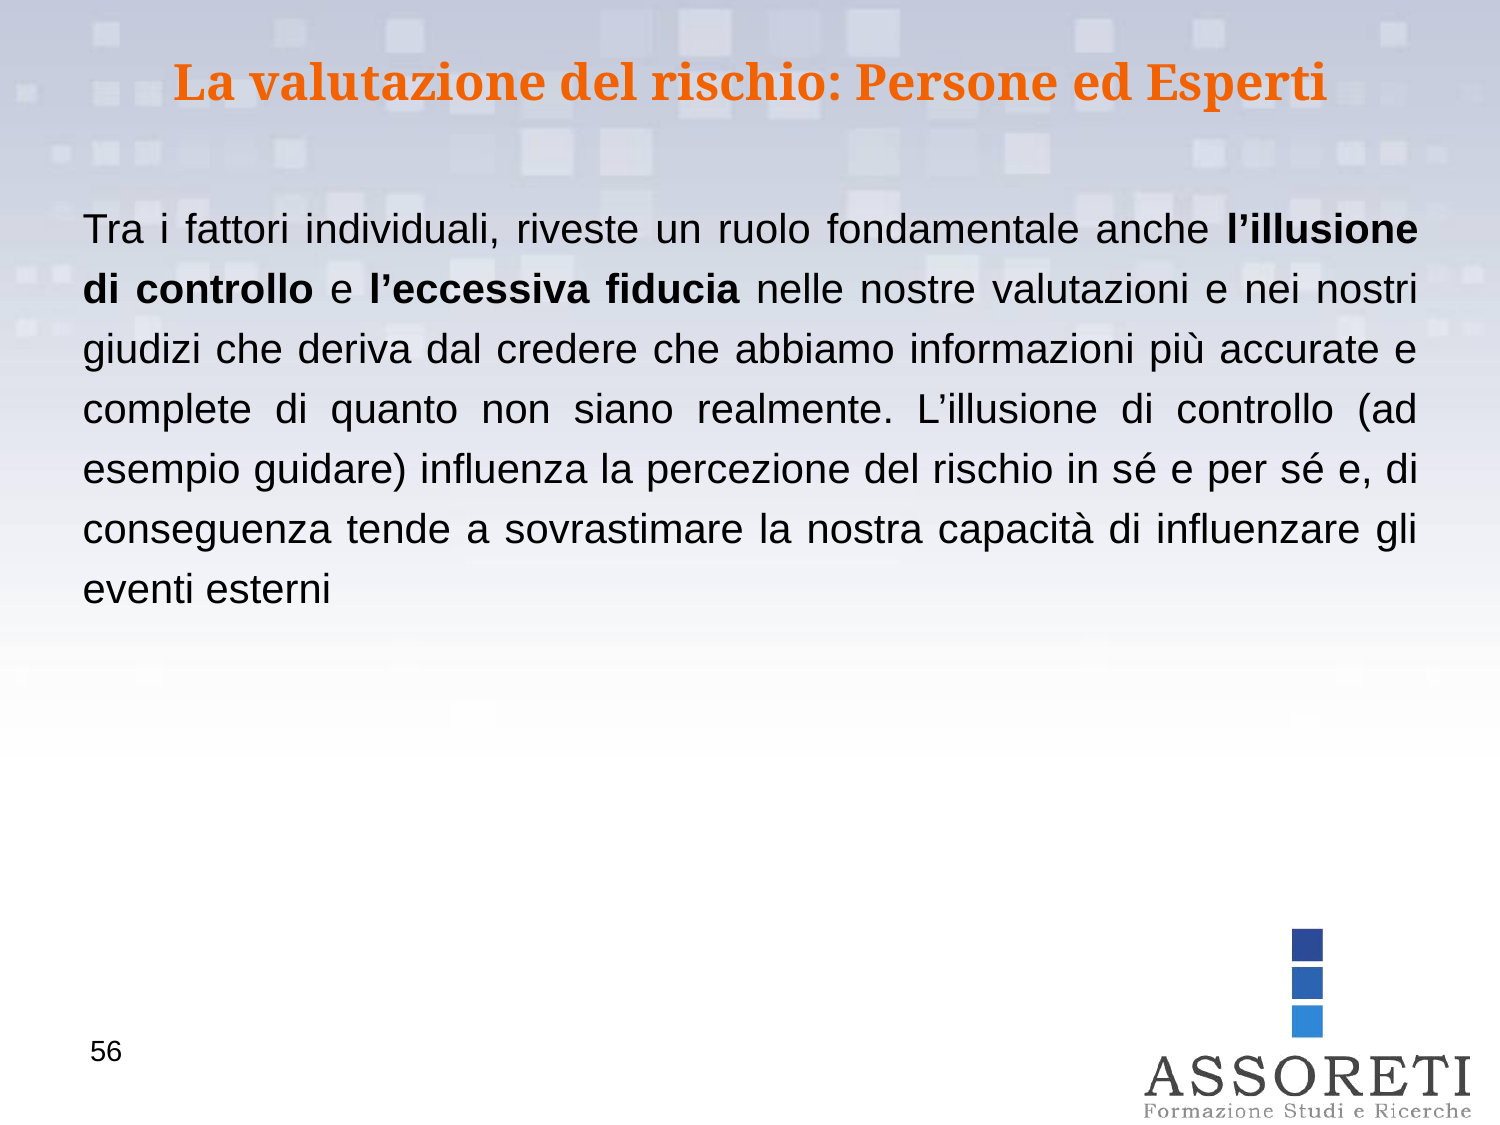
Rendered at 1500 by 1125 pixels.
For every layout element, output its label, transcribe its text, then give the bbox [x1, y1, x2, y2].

picture [0, 0, 1500, 1125]
text_box Tra i fattori individuali, riveste un ruolo fondamentale anche l’illusione di controllo e l’eccessiva fiducia nelle nostre valutazioni e nei nostri giudizi che deriva dal credere che abbiamo informazioni più accurate e complete di quanto non siano realmente. L’illusione di controllo (ad esempio guidare) influenza la percezione del rischio in sé e per sé e, di conseguenza tende a sovrastimare la nostra capacità di influenzare gli eventi esterni [68, 184, 1434, 620]
text_box La valutazione del rischio: Persone ed Esperti [72, 42, 1431, 118]
slide_number 56 [74, 1024, 426, 1103]
